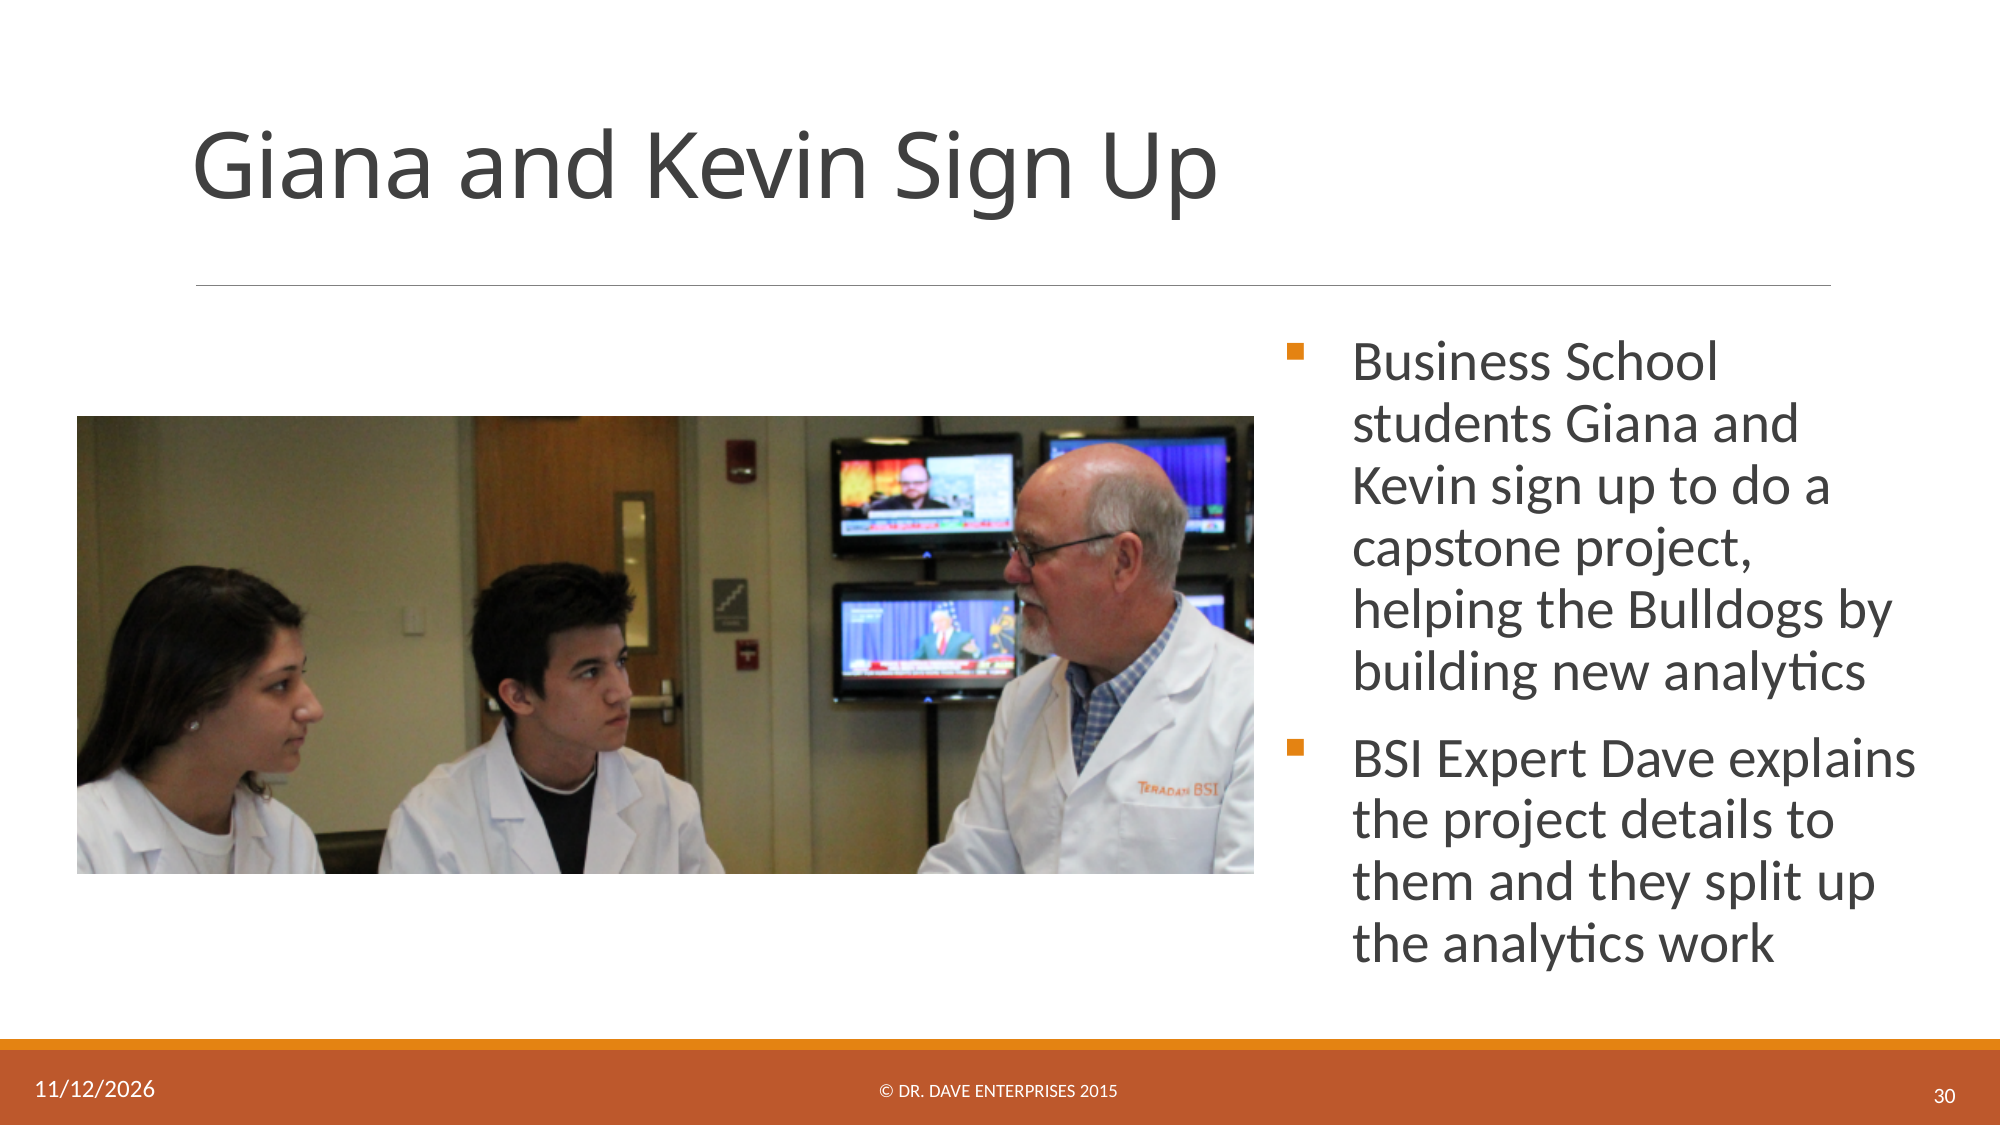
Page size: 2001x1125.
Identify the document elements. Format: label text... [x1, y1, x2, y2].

slide_number 30 [1755, 1065, 1971, 1125]
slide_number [19, 1065, 425, 1125]
list Business School students Giana and Kevin sign up to do a capstone project, helping the Bulldogs by building new analytics BSI Expert Dave explains the project details to them and they split up the analytics work [1282, 323, 1921, 1037]
picture [76, 415, 1255, 875]
footer © Dr. Dave Enterprises 2015 [604, 1059, 1396, 1120]
title Giana and Kevin Sign Up [175, 94, 1826, 225]
